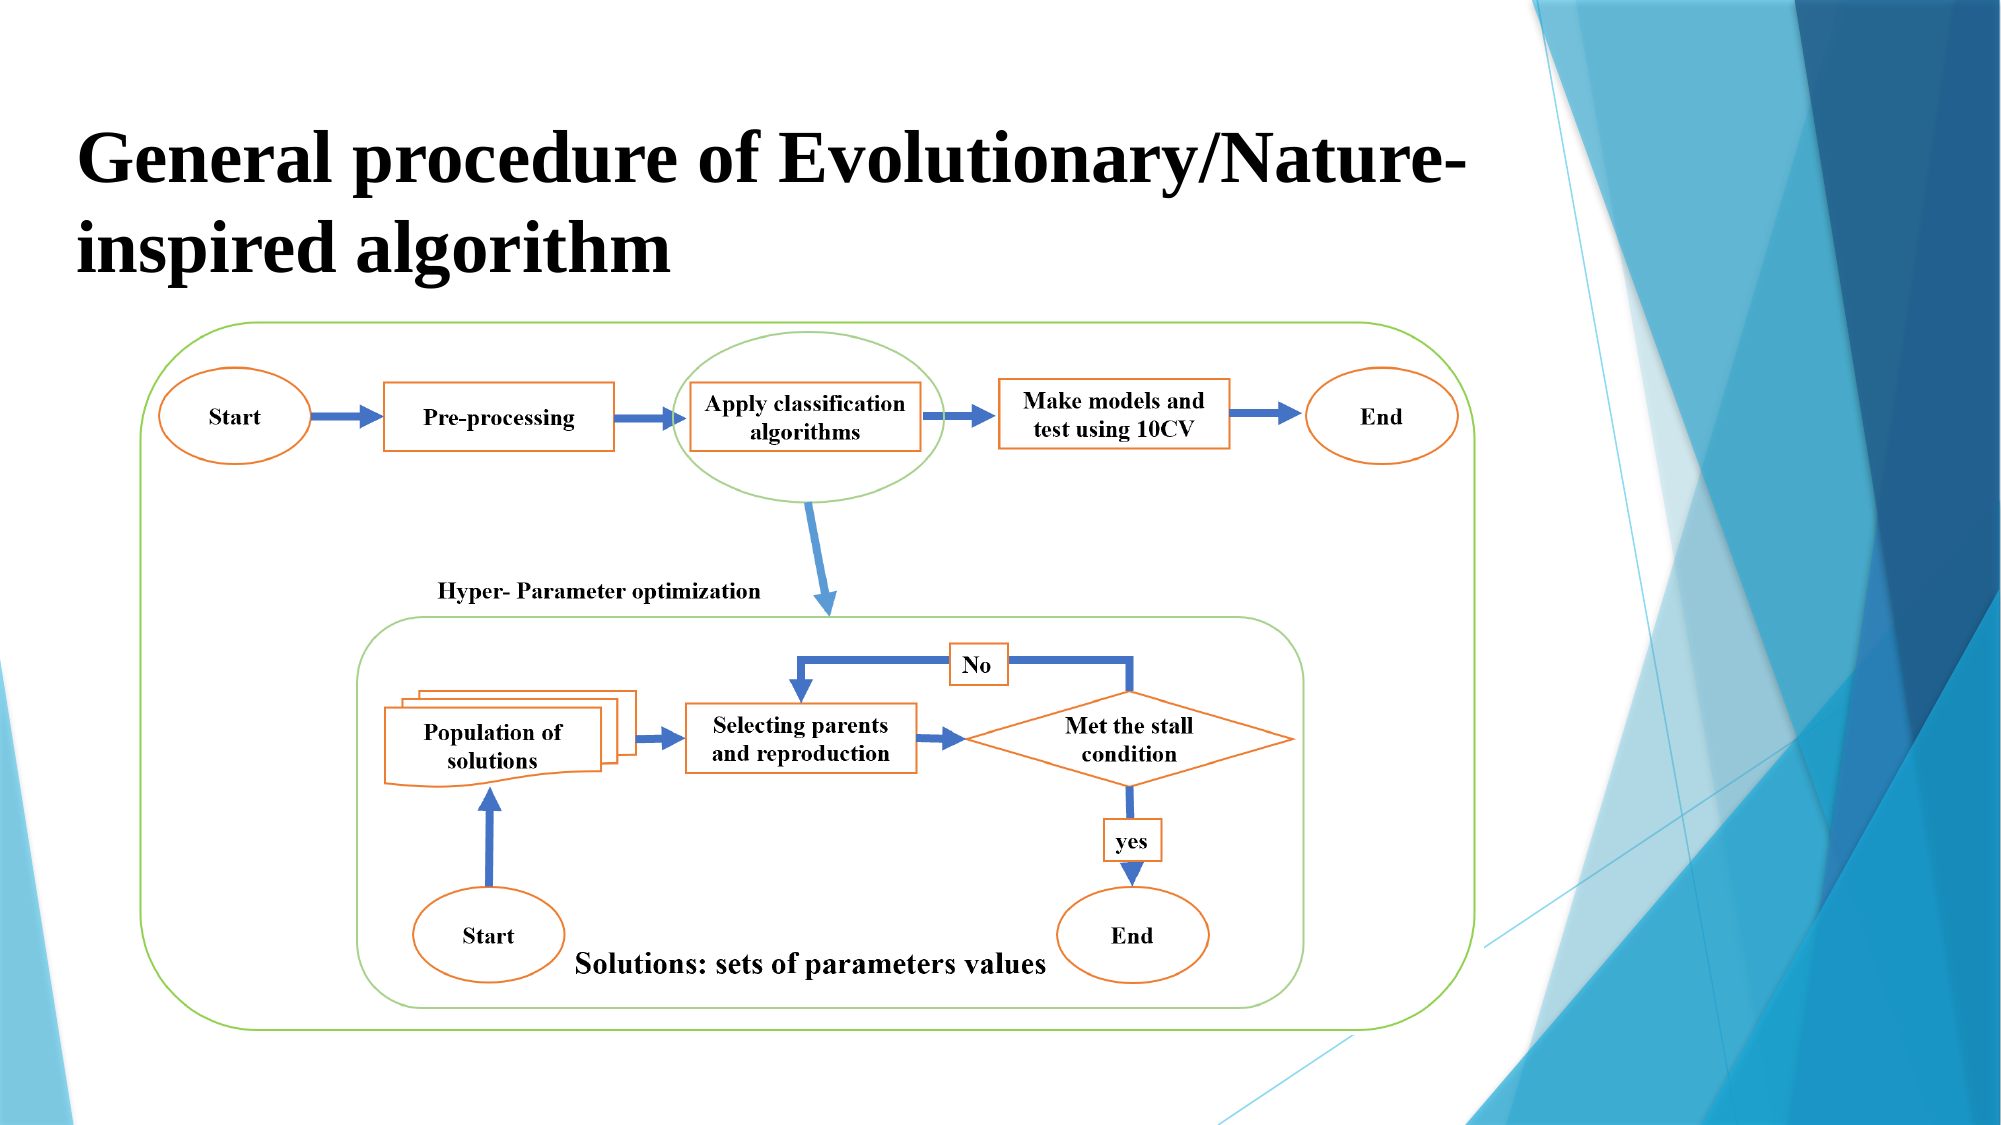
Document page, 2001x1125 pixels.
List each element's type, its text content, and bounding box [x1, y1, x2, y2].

title General procedure of Evolutionary/Nature-inspired algorithm [61, 99, 1709, 317]
picture [132, 307, 1485, 1036]
